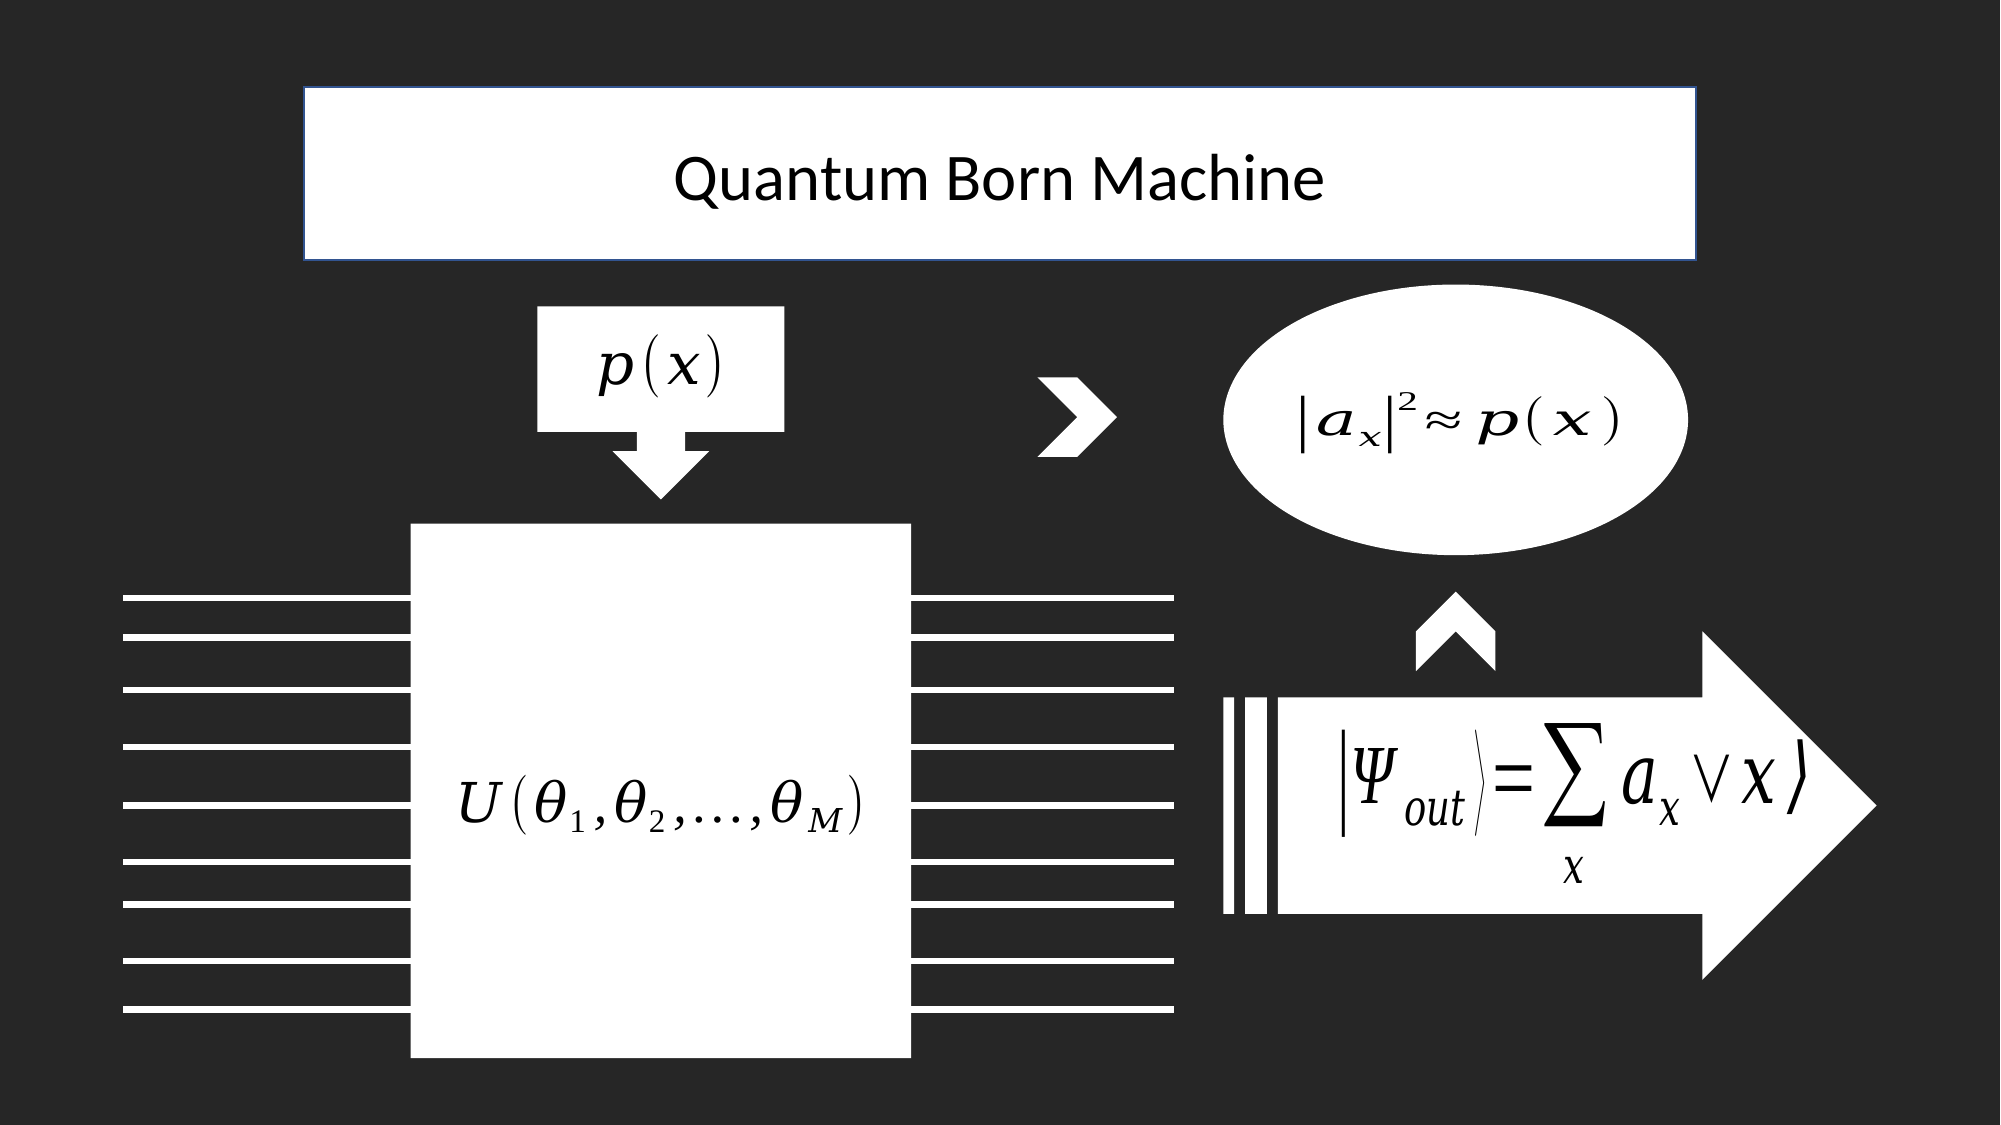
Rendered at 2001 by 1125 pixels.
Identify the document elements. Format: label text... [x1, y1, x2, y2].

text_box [123, 284, 1877, 1059]
text_box Quantum Born Machine [303, 86, 1697, 261]
